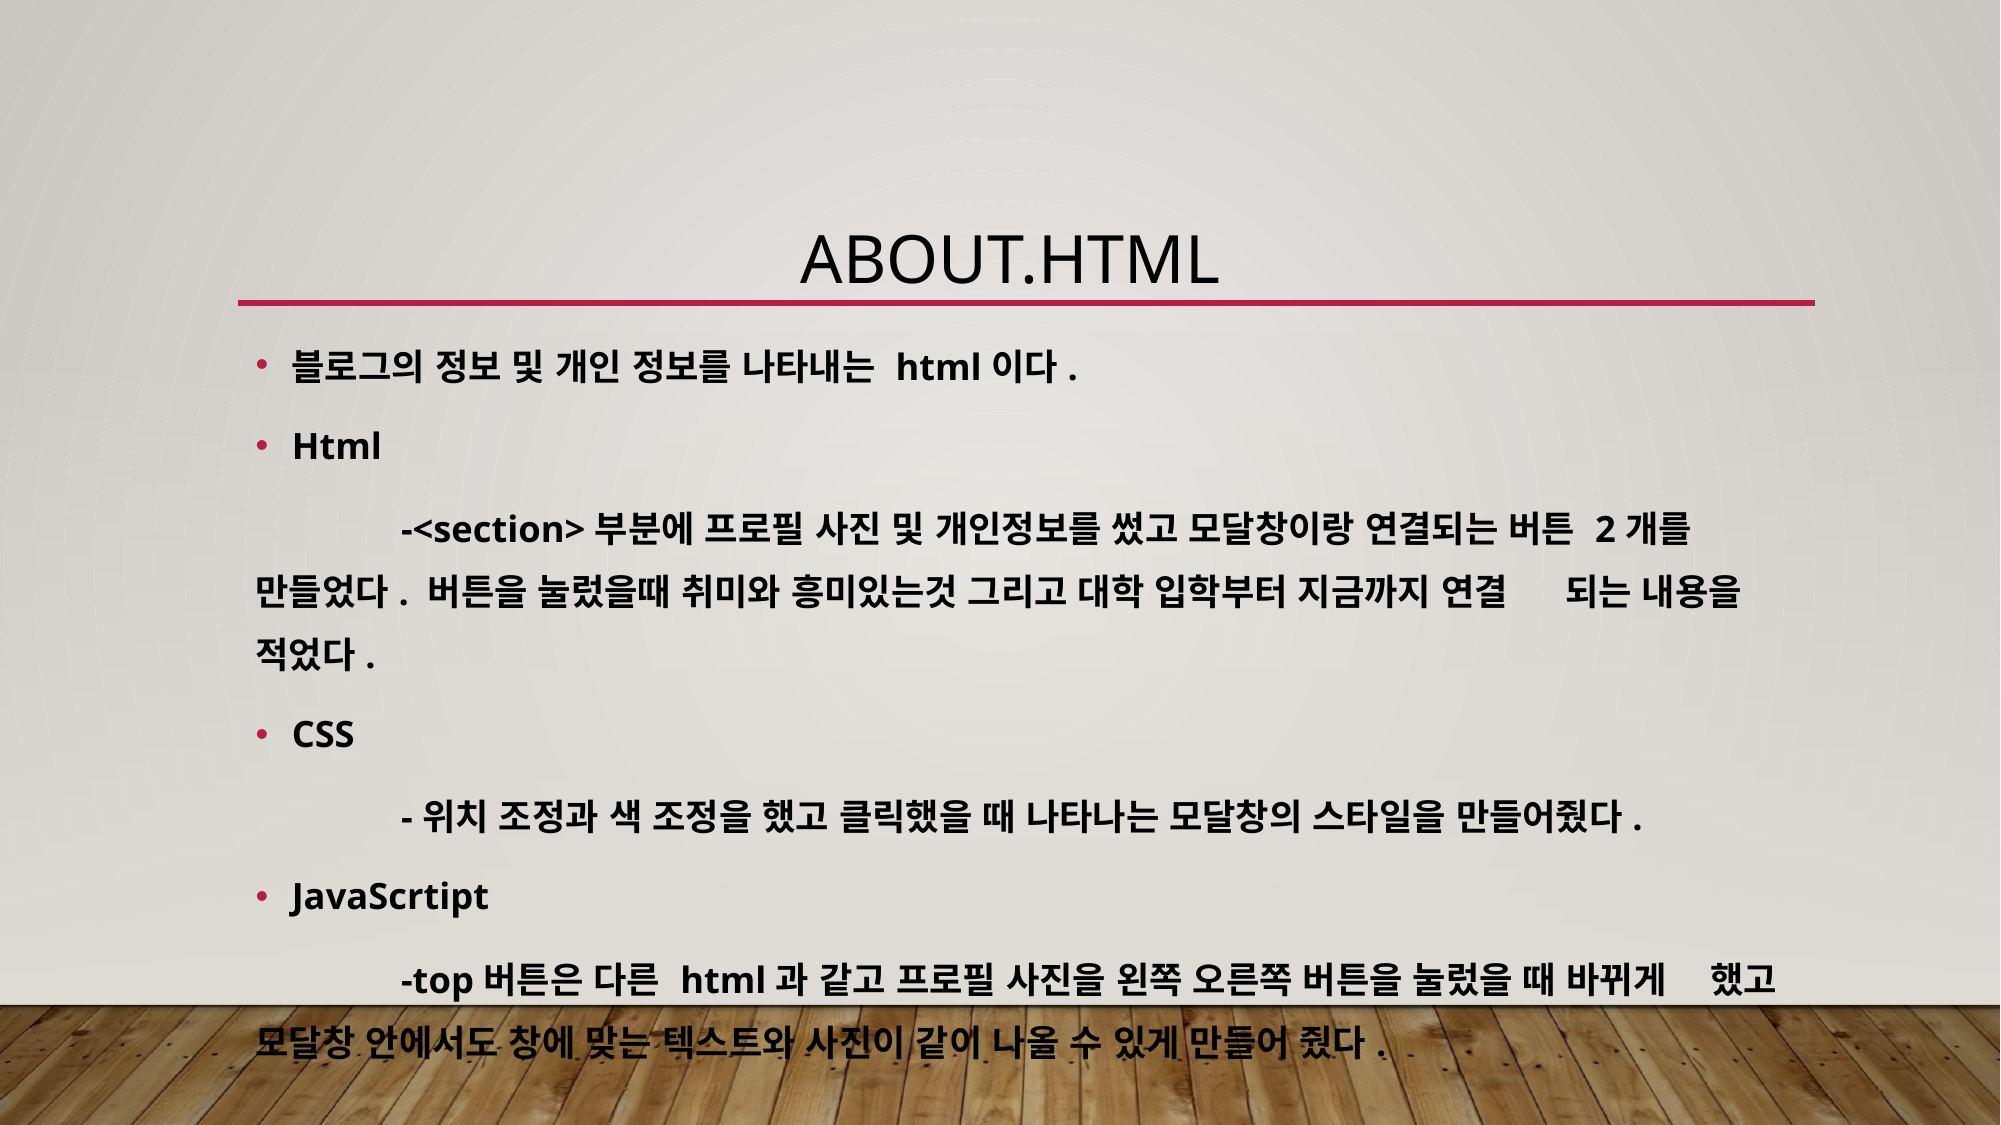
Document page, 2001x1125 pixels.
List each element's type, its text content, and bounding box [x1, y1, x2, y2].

title about.html [211, 210, 1793, 430]
list 블로그의 정보 및 개인 정보를 나타내는 html이다. Html -<section>부분에 프로필 사진 및 개인정보를 썼고 모달창이랑 연결되는 버튼 2개를 만들었다. 버튼을 눌렀을때 취미와 흥미있는것 그리고 대학 입학부터 지금까지 연결 되는 내용을 적었다. CSS -위치 조정과 색 조정을 했고 클릭했을 때 나타나는 모달창의 스타일을 만들어줬다. JavaScrtipt -top버튼은 다른 html과 같고 프로필 사진을 왼쪽 오른쪽 버튼을 눌렀을 때 바뀌게 했고 모달창 안에서도 창에 맞는 텍스트와 사진이 같이 나올 수 있게 만들어 줬다. [240, 320, 1822, 1083]
picture [0, 1005, 2000, 1125]
